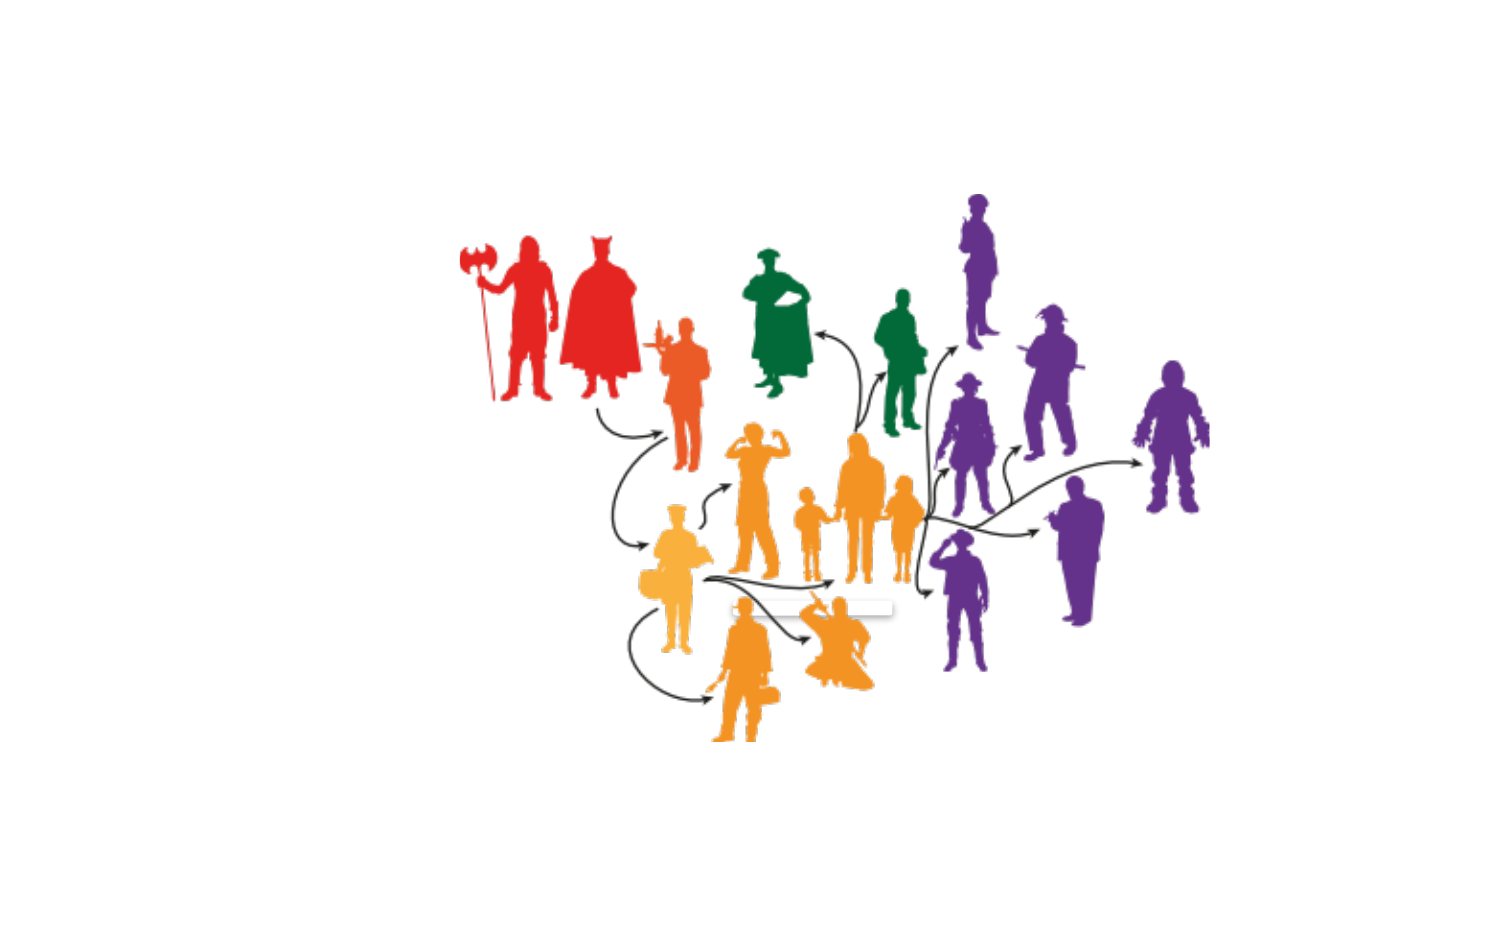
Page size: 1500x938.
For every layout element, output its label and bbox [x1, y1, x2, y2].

picture [459, 194, 1210, 742]
